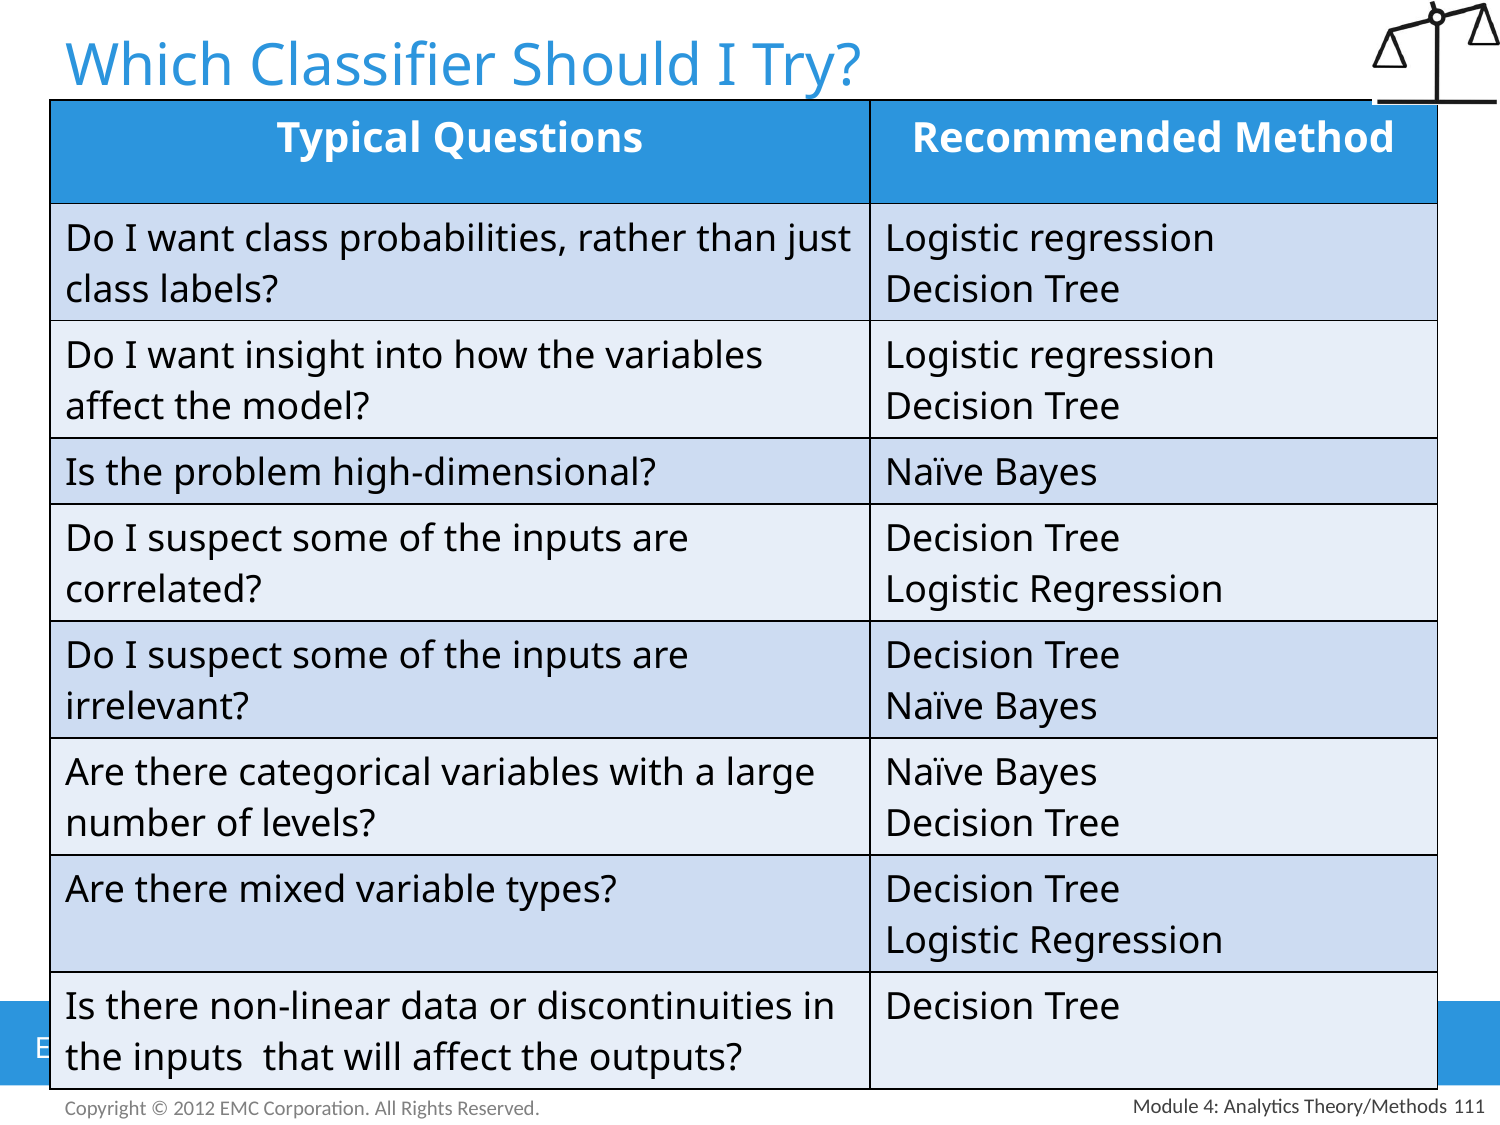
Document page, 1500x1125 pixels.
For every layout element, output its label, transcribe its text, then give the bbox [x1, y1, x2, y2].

table_cell Are there mixed variable types? [51, 856, 869, 971]
table_cell Do I want class probabilities, rather than just class labels? [51, 204, 869, 320]
table_cell Naïve Bayes [871, 439, 1437, 503]
slide_number 111 [1425, 1087, 1500, 1125]
table_cell Decision Tree Logistic Regression [871, 856, 1437, 971]
table_cell Logistic regression Decision Tree [871, 321, 1437, 437]
table_cell Are there categorical variables with a large number of levels? [51, 739, 869, 854]
footer Module 4: Analytics Theory/Methods [774, 1087, 1425, 1125]
table_cell Do I suspect some of the inputs are correlated? [51, 505, 869, 620]
table_header Recommended Method [871, 126, 1437, 203]
table_cell Do I suspect some of the inputs are irrelevant? [51, 622, 869, 737]
table_cell Do I want insight into how the variables affect the model? [51, 321, 869, 437]
table_cell Decision Tree Naïve Bayes [871, 622, 1437, 737]
table_cell Is the problem high-dimensional? [51, 439, 869, 503]
table_cell Is there non-linear data or discontinuities in the inputs that will affect the outputs? [51, 973, 869, 1088]
table_cell Decision Tree [871, 973, 1437, 1087]
title Which Classifier Should I Try? [49, 0, 1438, 126]
picture [1372, 0, 1500, 105]
table_header Typical Questions [51, 126, 869, 203]
table_cell Logistic regression Decision Tree [871, 204, 1437, 320]
table_cell Decision Tree Logistic Regression [871, 505, 1437, 620]
table_cell Naïve Bayes Decision Tree [871, 739, 1437, 854]
